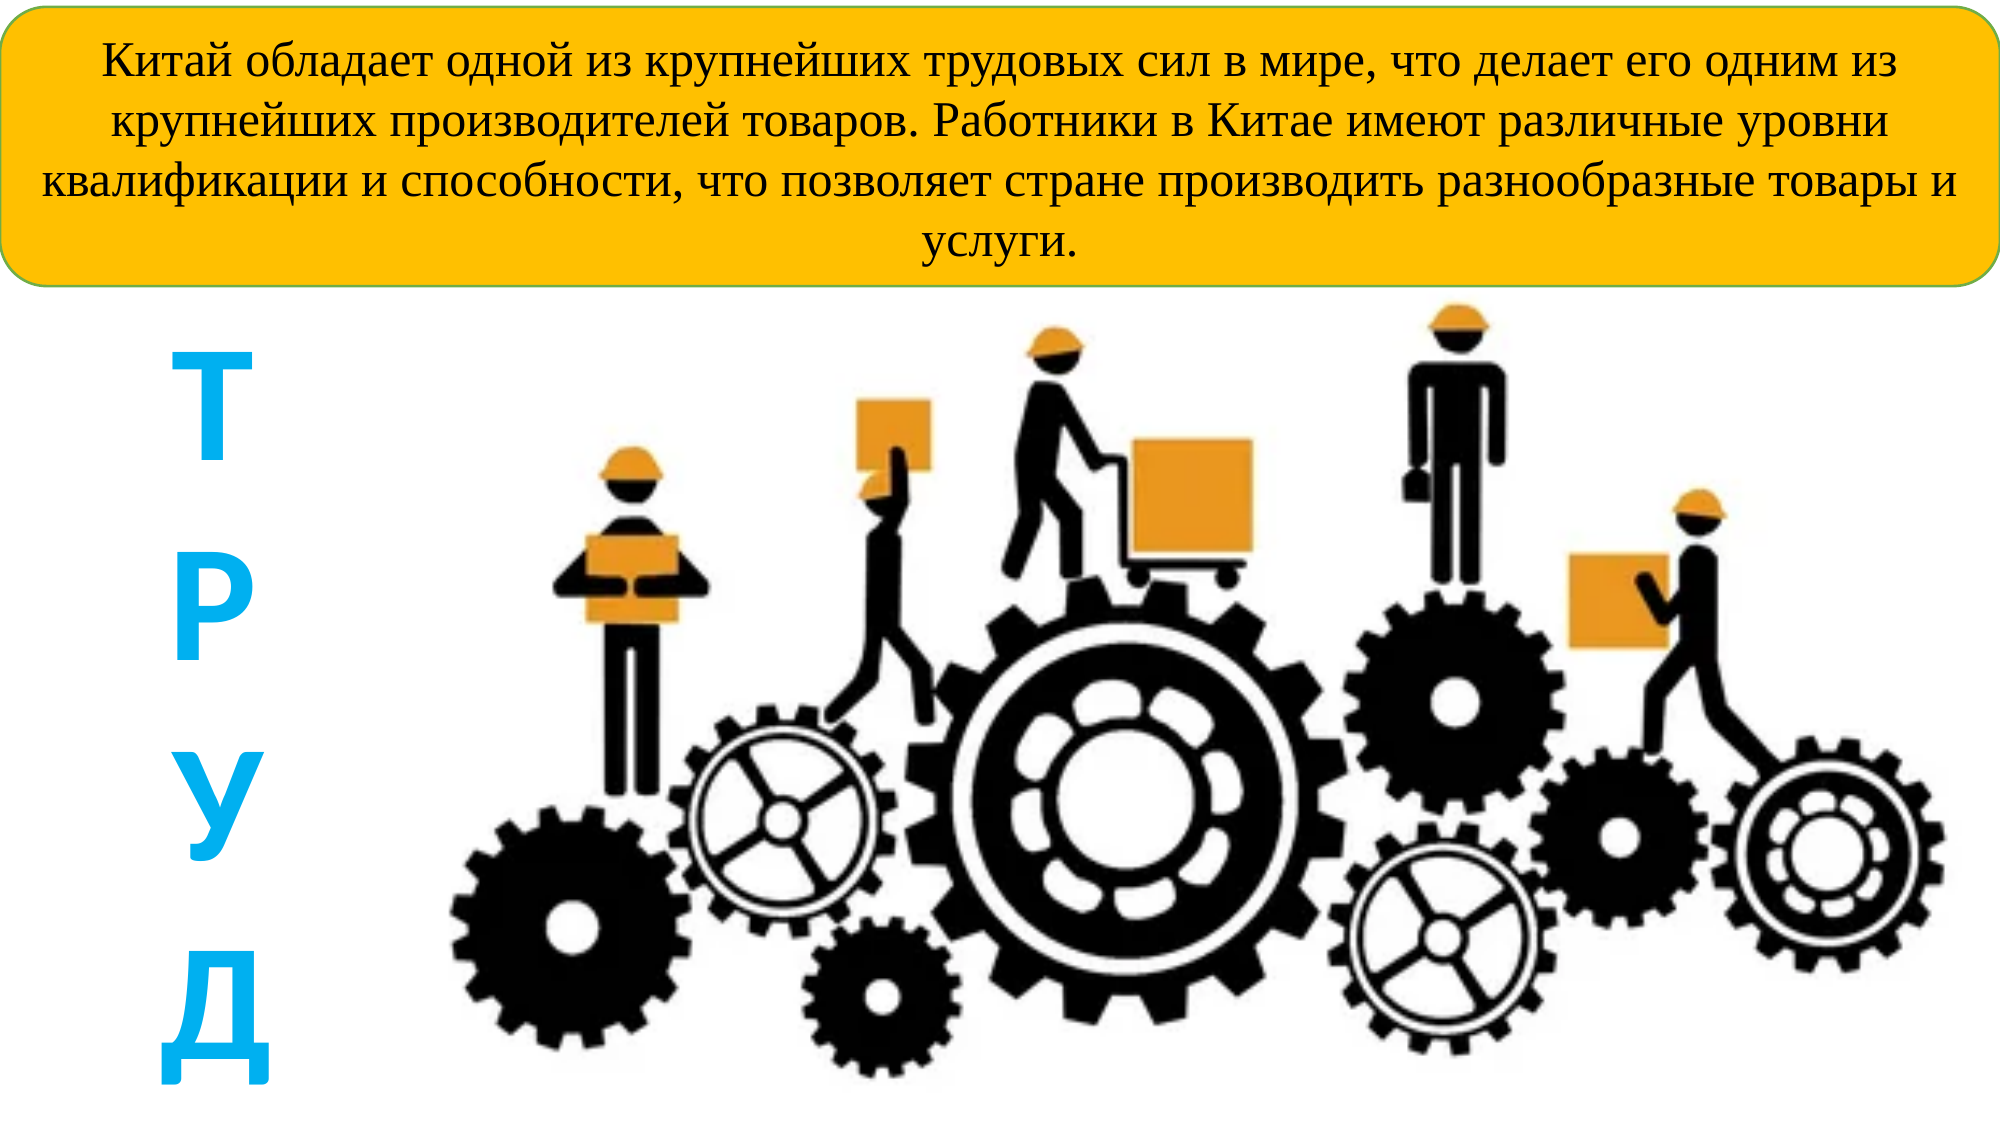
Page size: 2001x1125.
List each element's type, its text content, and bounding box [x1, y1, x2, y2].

picture [424, 244, 1974, 1125]
text_box Китай обладает одной из крупнейших трудовых сил в мире, что делает его одним из крупнейших производителей товаров. Работники в Китае имеют различные уровни квалификации и способности, что позволяет стране производить разнообразные товары и услуги. [0, 5, 2000, 288]
text_box ТРУД [145, 286, 280, 1101]
